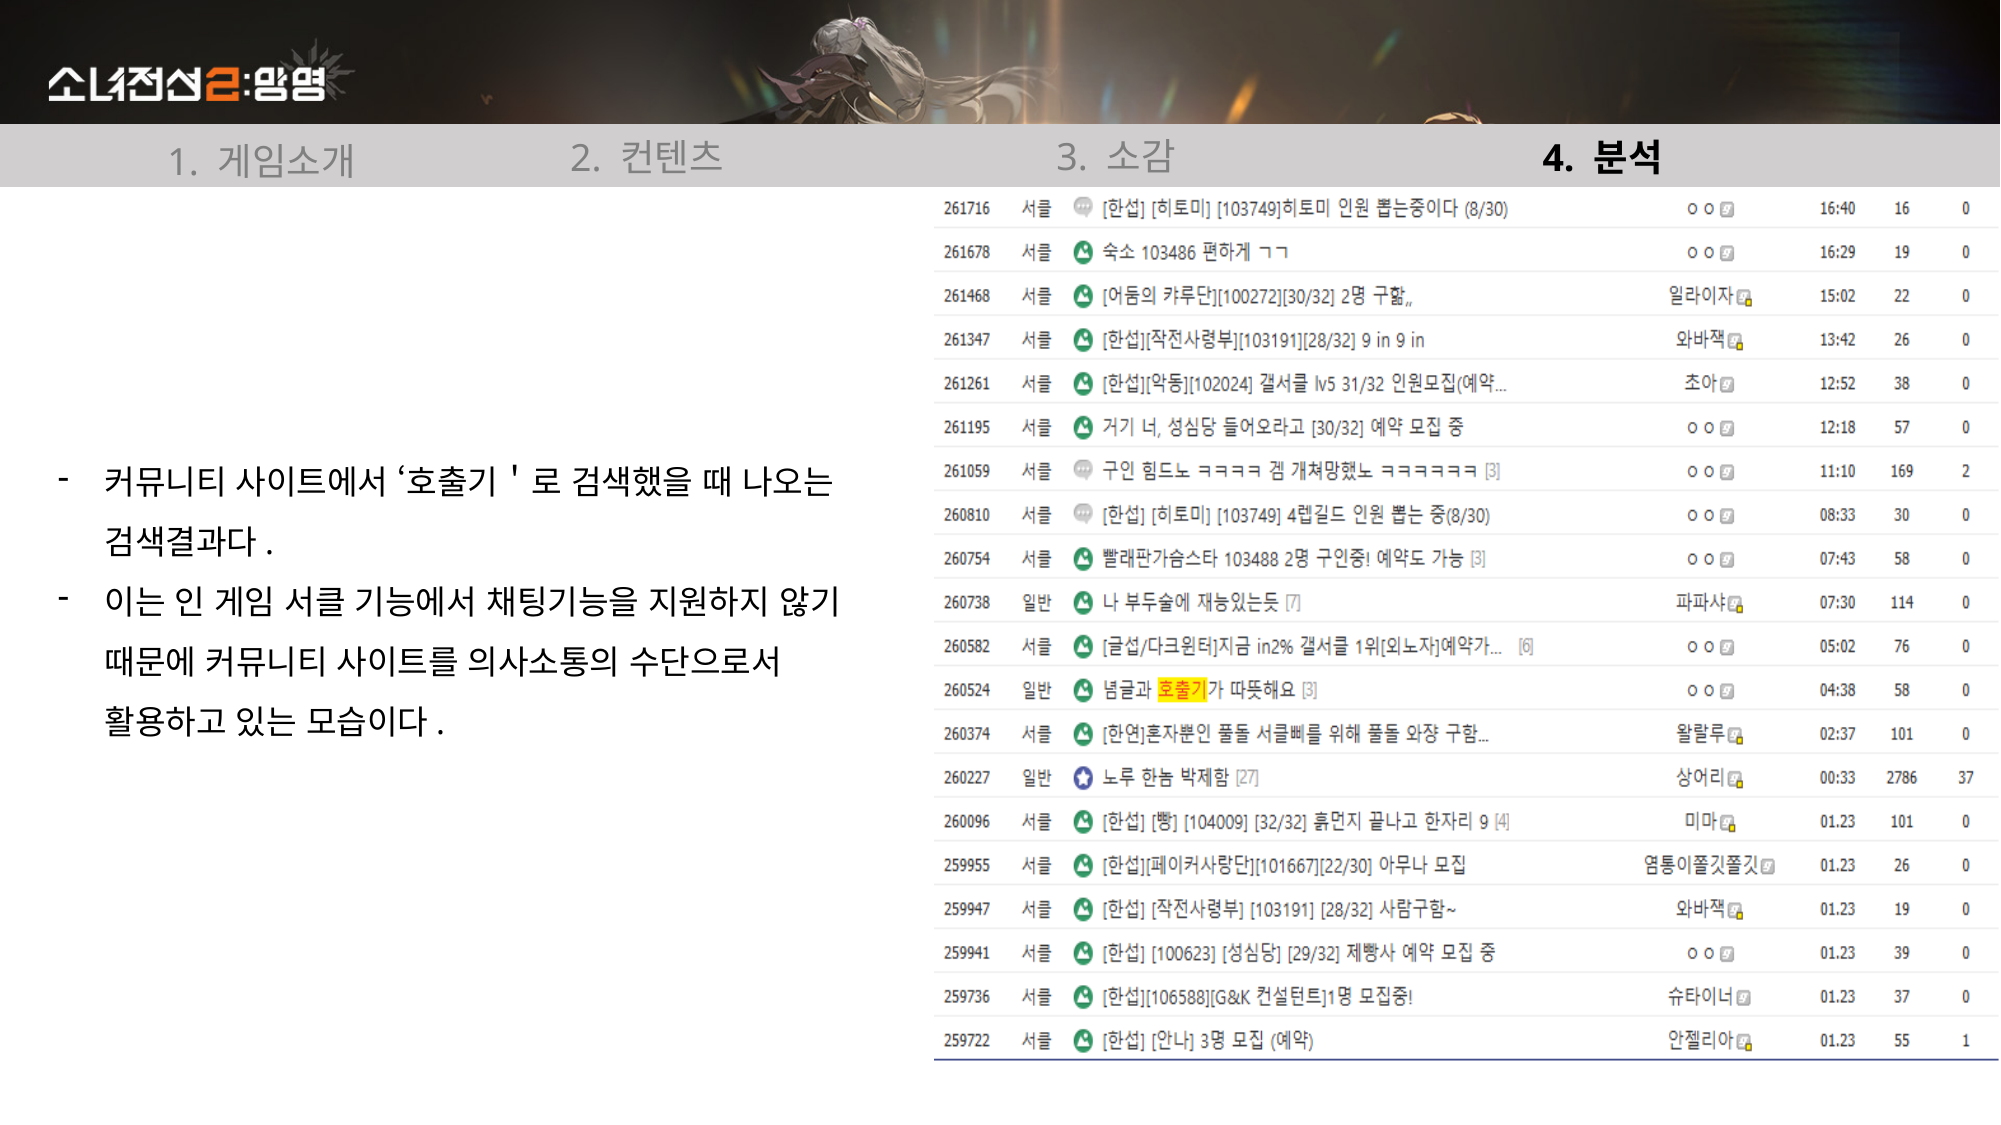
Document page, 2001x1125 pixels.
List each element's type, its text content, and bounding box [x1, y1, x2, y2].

text_box 4. 분석 [1527, 126, 1878, 187]
text_box 2. 컨텐츠 [555, 126, 906, 187]
text_box 커뮤니티 사이트에서 ‘호출기＇로 검색했을 때 나오는 검색결과다. 이는 인 게임 서클 기능에서 채팅기능을 지원하지 않기 때문에 커뮤니티 사이트를 의사소통의 수단으로서 활용하고 있는 모습이다. [43, 433, 906, 749]
picture [0, 0, 2000, 124]
picture [933, 191, 2000, 1067]
text_box 3. 소감 [1041, 125, 1392, 186]
text_box [0, 124, 2000, 187]
text_box 1. 게임소개 [152, 130, 503, 191]
